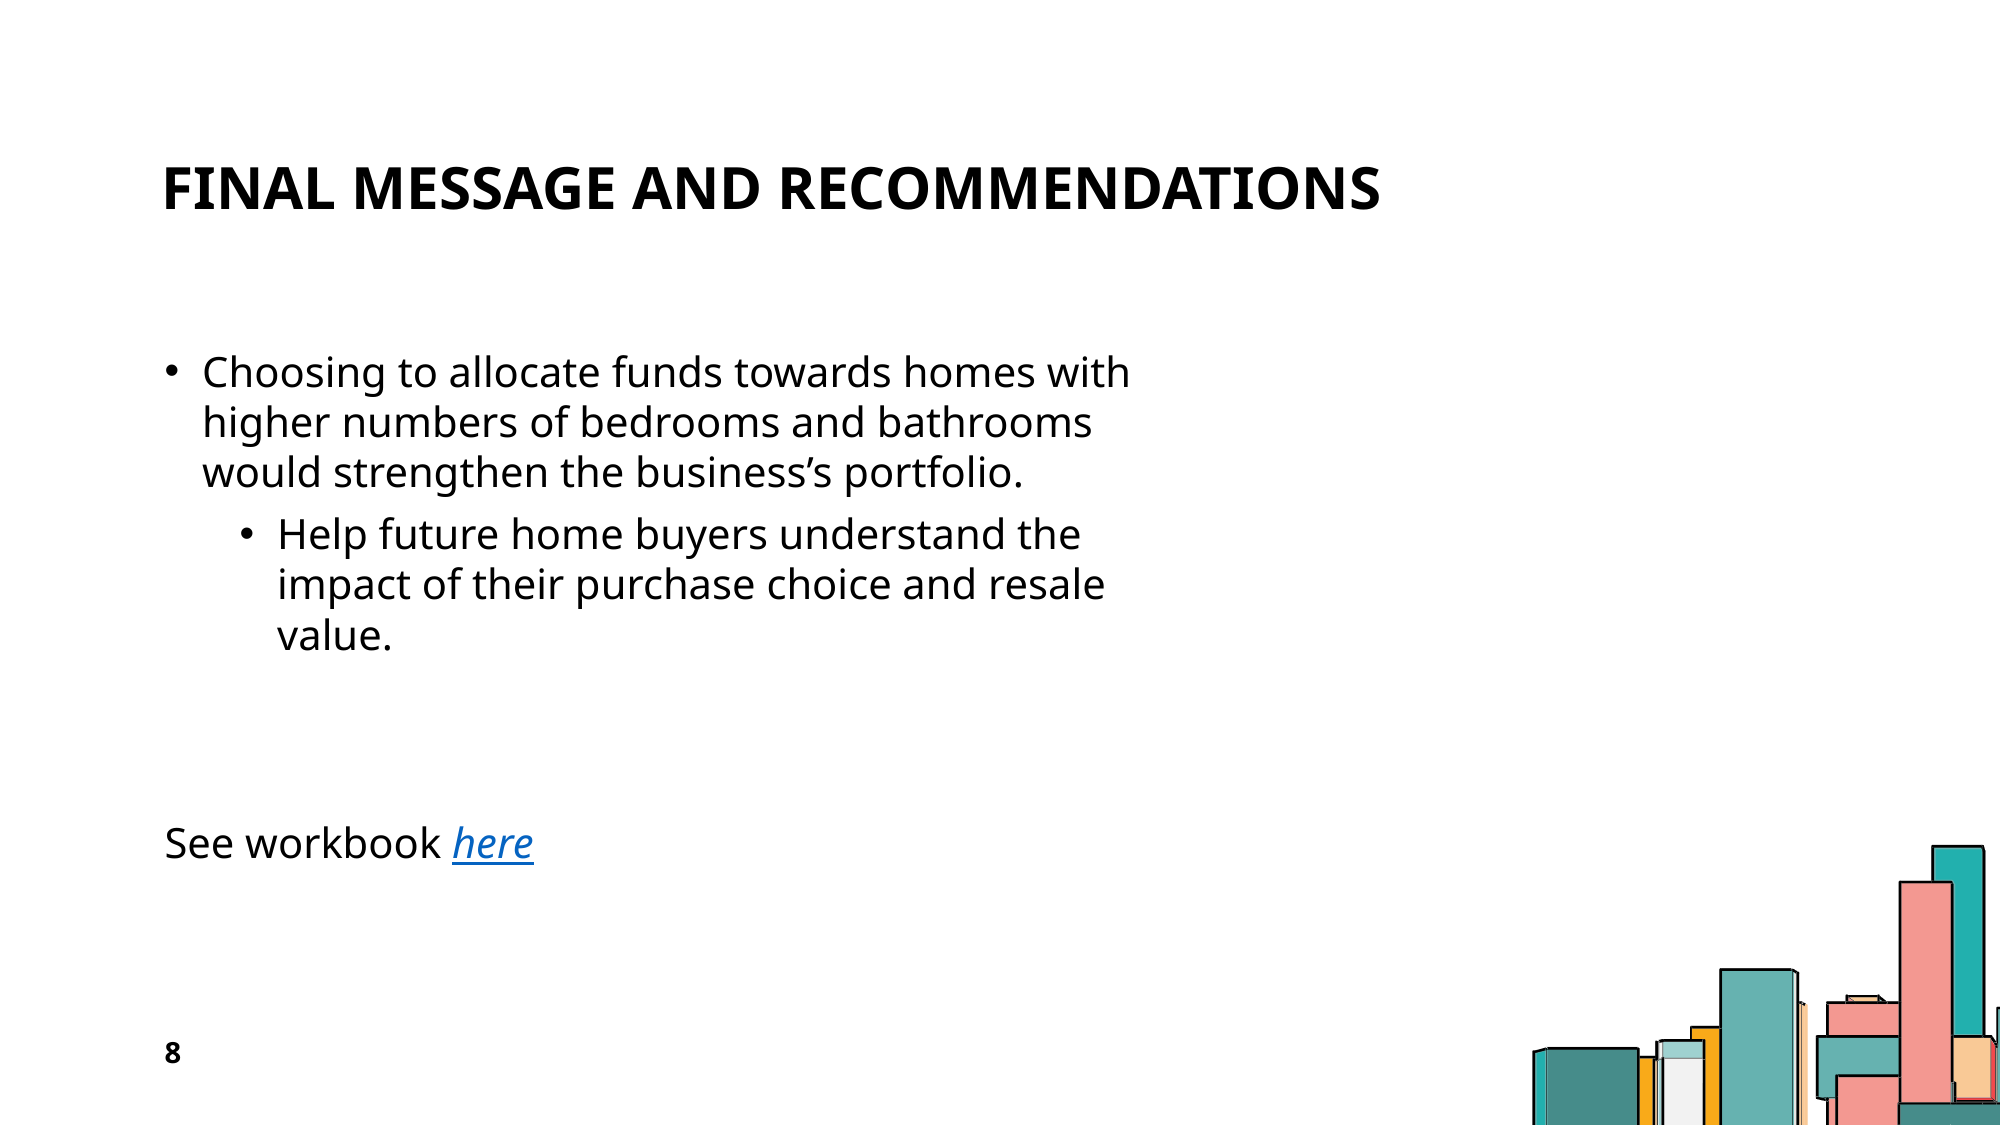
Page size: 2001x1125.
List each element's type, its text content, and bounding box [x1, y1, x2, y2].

list See workbook here [149, 809, 643, 926]
list Choosing to allocate funds towards homes with higher numbers of bedrooms and bathrooms would strengthen the business’s portfolio. Help future home buyers understand the impact of their purchase choice and resale value. [149, 337, 1166, 943]
title Final message and recommendations [146, 11, 1854, 230]
slide_number 8 [149, 1024, 588, 1085]
picture [1471, 834, 2000, 1125]
